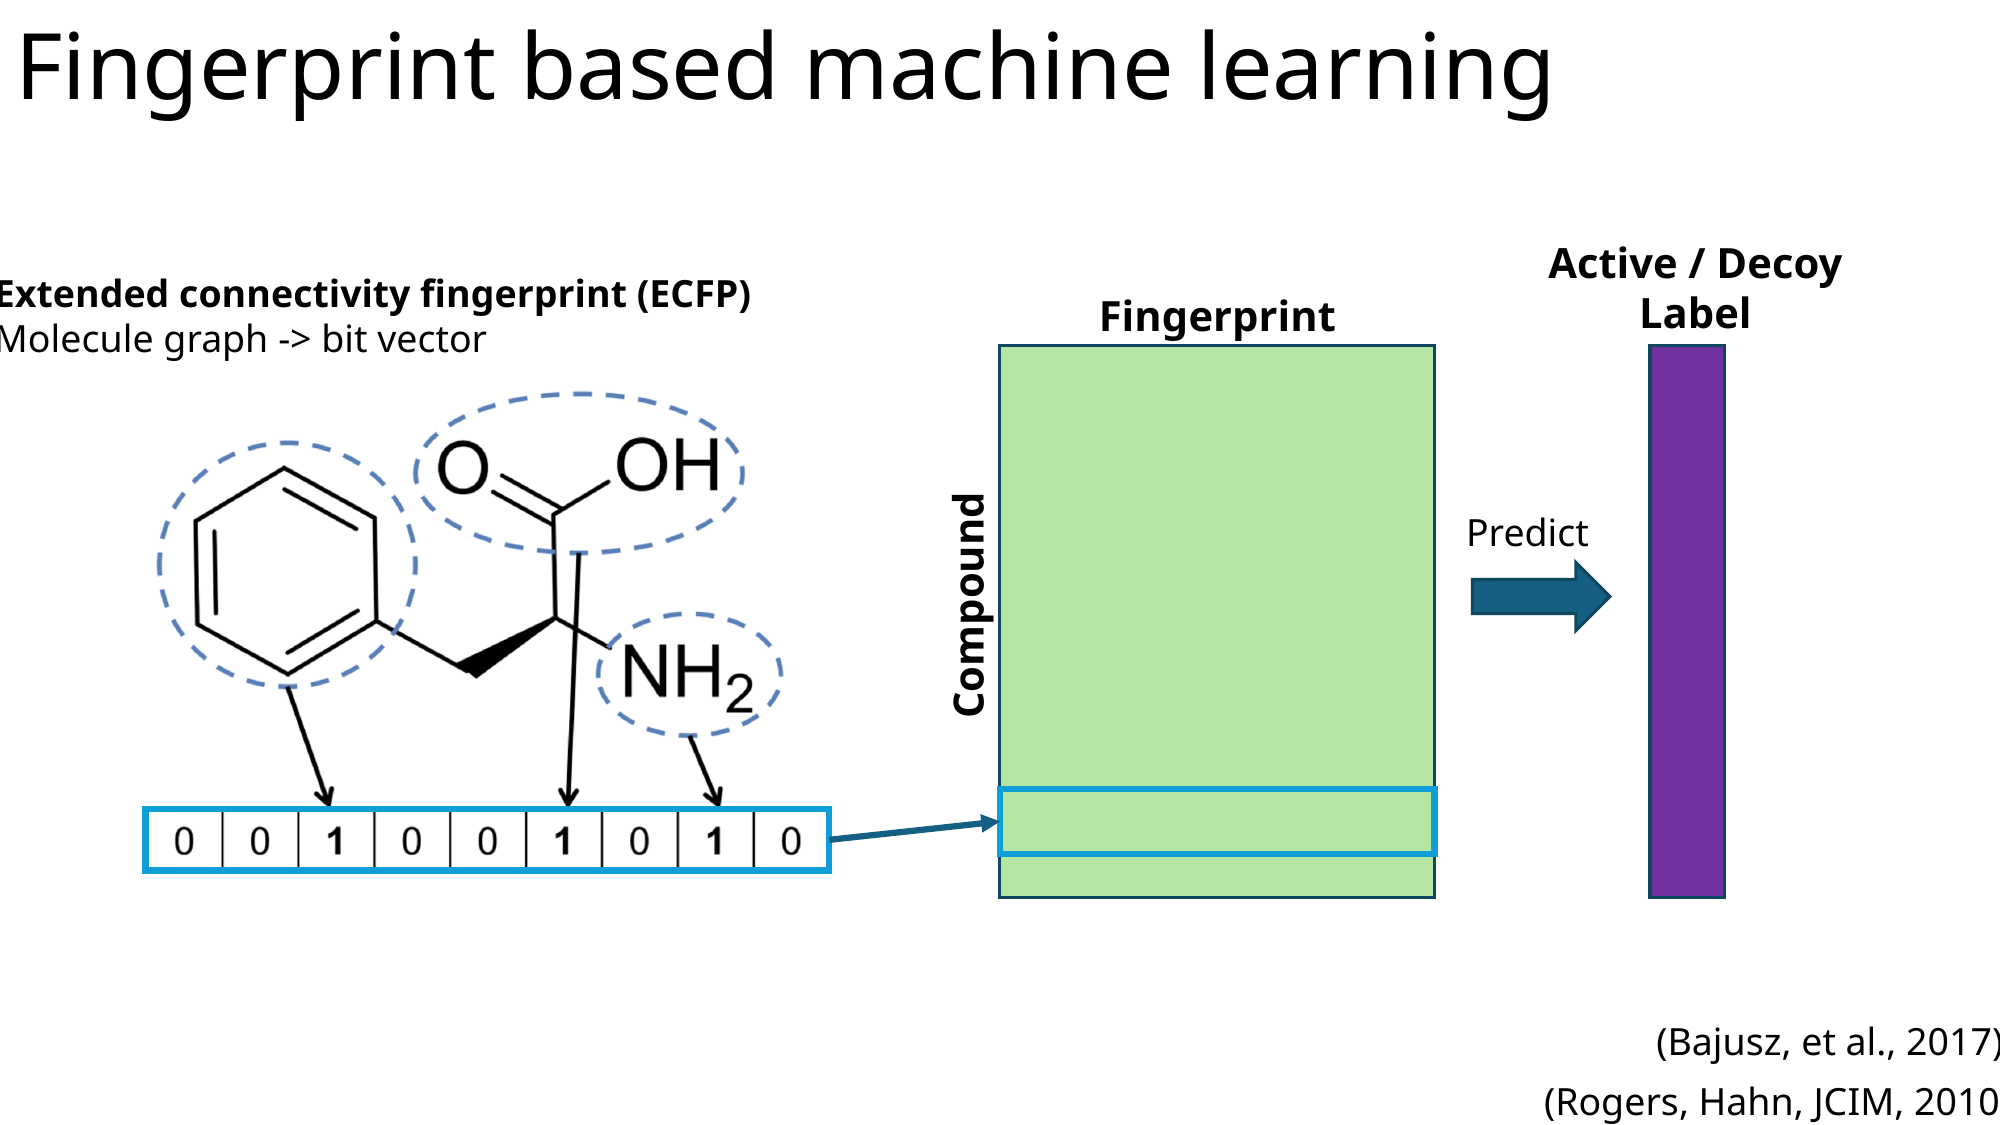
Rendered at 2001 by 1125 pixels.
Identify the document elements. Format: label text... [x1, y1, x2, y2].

text_box [1470, 562, 1613, 635]
text_box Compound [934, 476, 1000, 734]
text_box (Bajusz, et al., 2017) [1641, 1010, 2000, 1071]
text_box [998, 788, 1436, 855]
text_box [998, 855, 1436, 899]
text_box [1648, 345, 1726, 899]
picture [150, 813, 825, 866]
text_box Extended connectivity fingerprint (ECFP) Molecule graph -> bit vector [0, 262, 767, 368]
text_box Fingerprint [1084, 282, 1351, 348]
text_box (Rogers, Hahn, JCIM, 2010) [1529, 1071, 2000, 1125]
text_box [828, 820, 1001, 841]
text_box Active / Decoy Label [1533, 229, 1858, 345]
text_box Predict [1451, 501, 1604, 562]
picture [90, 345, 863, 898]
title Fingerprint based machine learning [0, 0, 1725, 179]
text_box [998, 344, 1436, 788]
